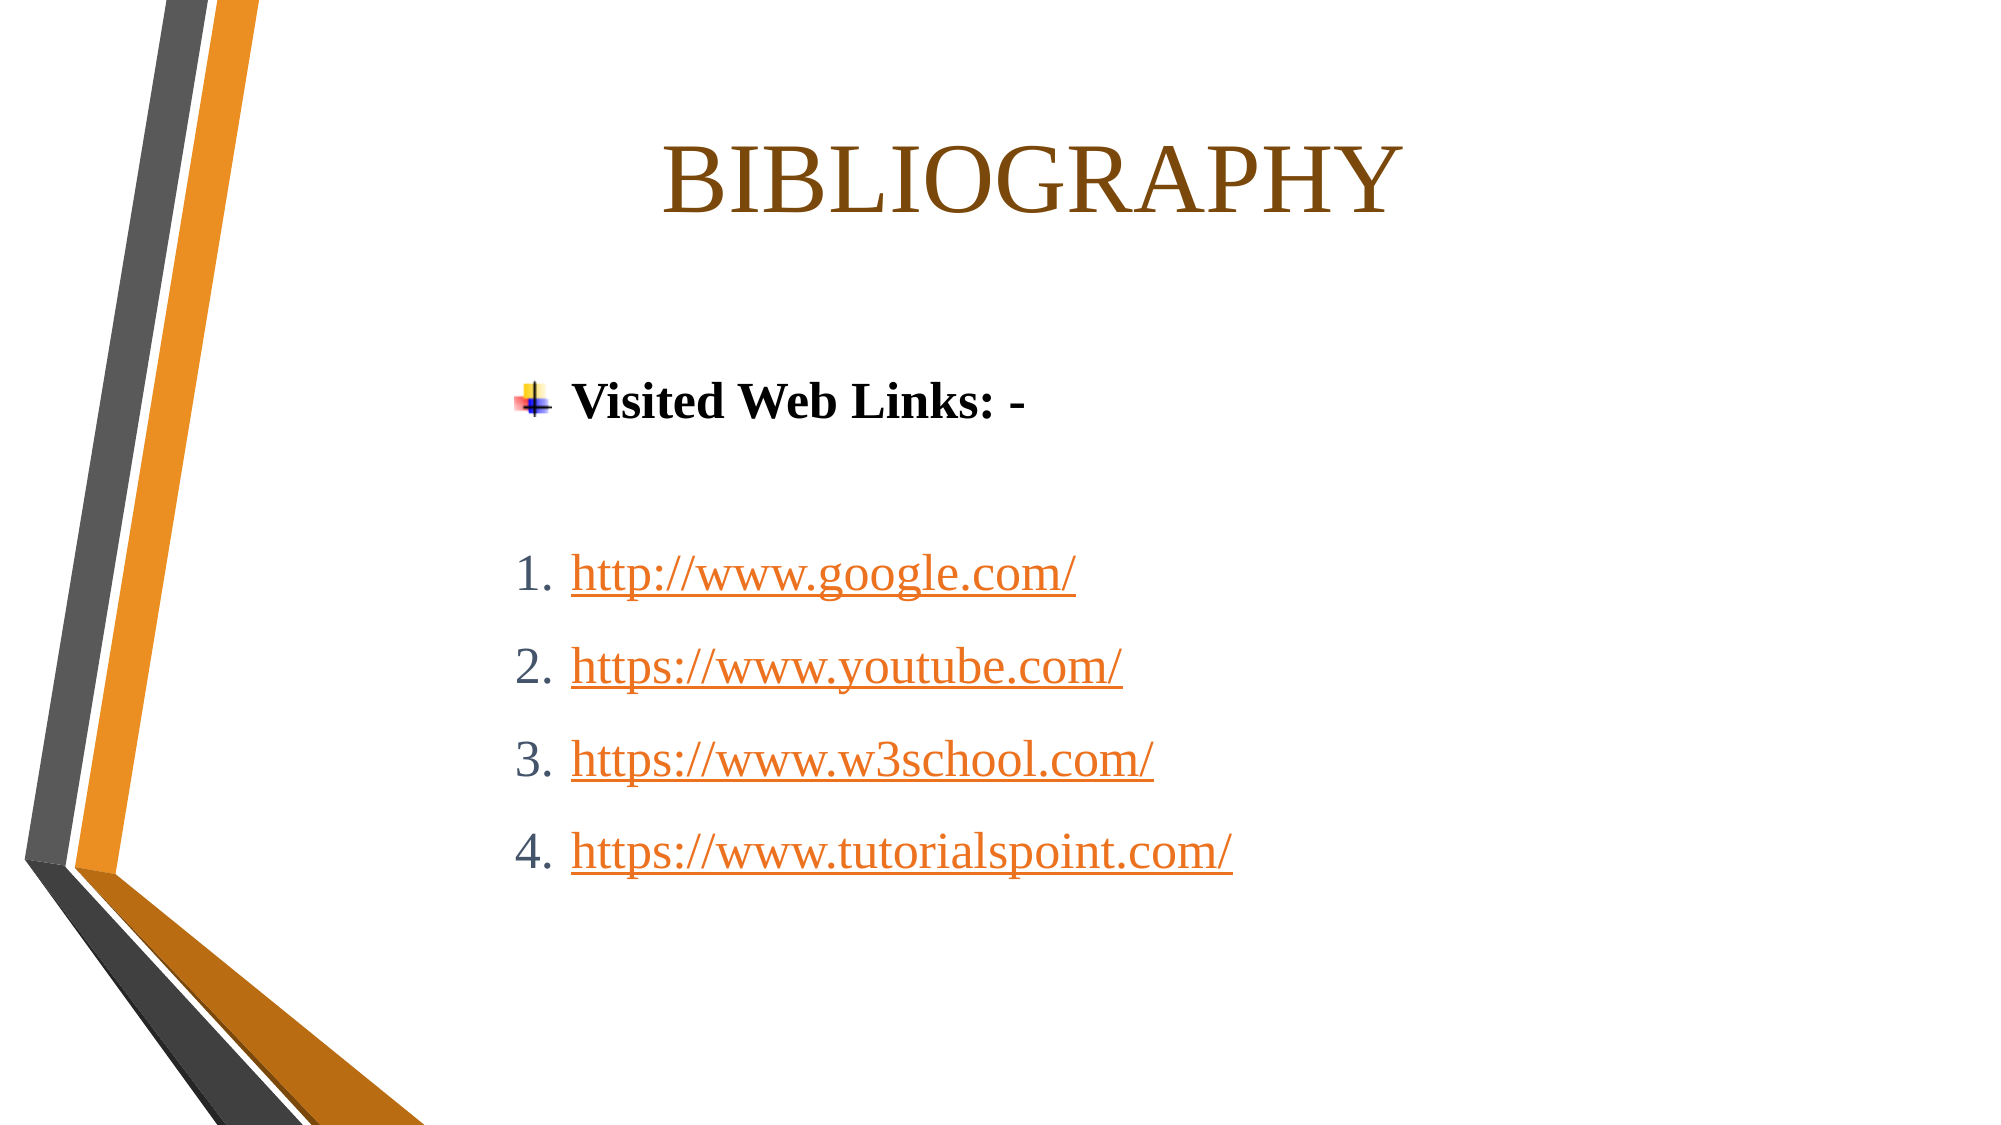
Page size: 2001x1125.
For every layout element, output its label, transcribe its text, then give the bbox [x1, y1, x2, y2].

text_box Visited Web Links: - http://www.google.com/ https://www.youtube.com/ https://www.w3school.com/ https://www.tutorialspoint.com/ [500, 354, 1779, 887]
picture [514, 379, 552, 417]
text_box BIBLIOGRAPHY [303, 105, 1765, 225]
